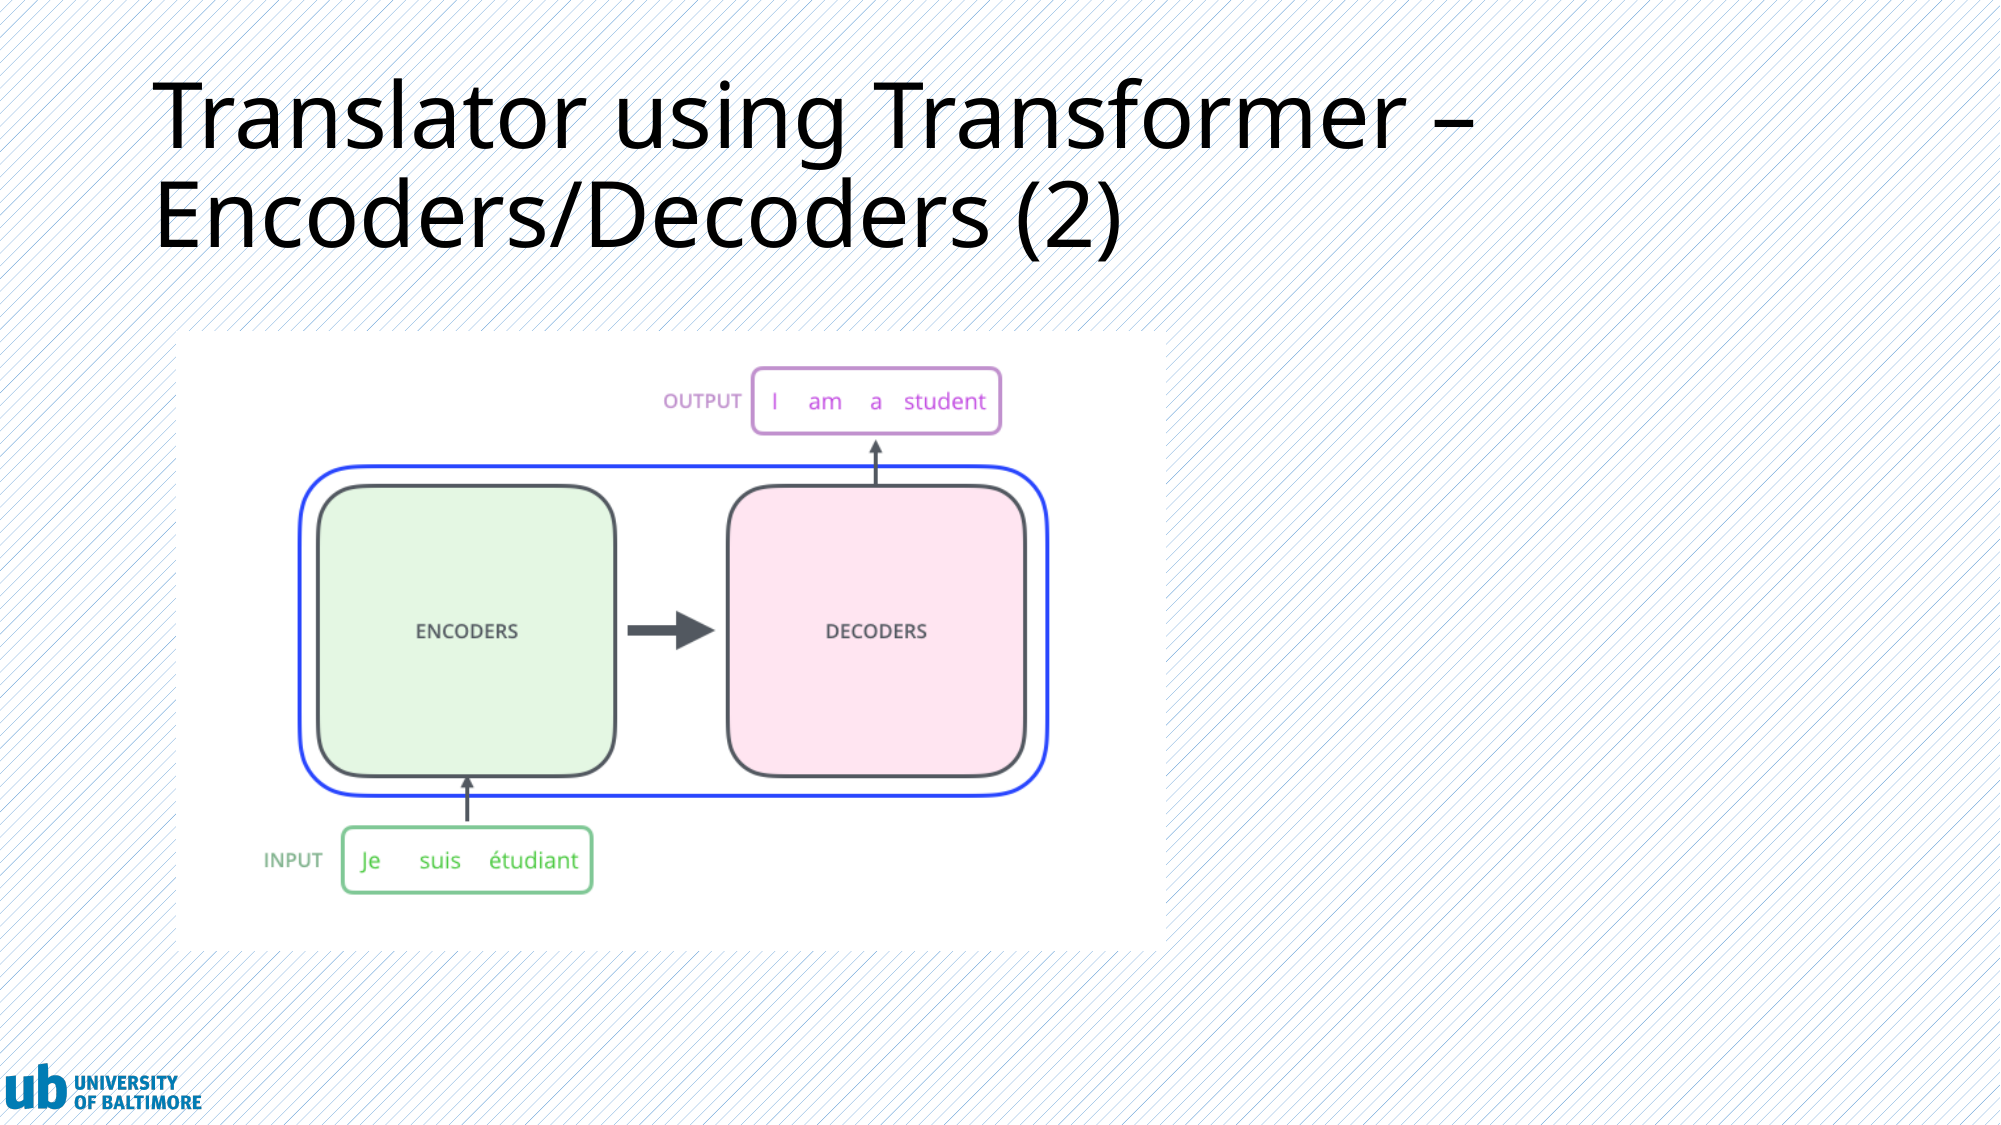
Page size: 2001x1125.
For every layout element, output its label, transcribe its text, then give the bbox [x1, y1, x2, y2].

picture [0, 1031, 233, 1125]
picture [176, 331, 1166, 951]
title Translator using Transformer – Encoders/Decoders (2) [137, 59, 1863, 278]
